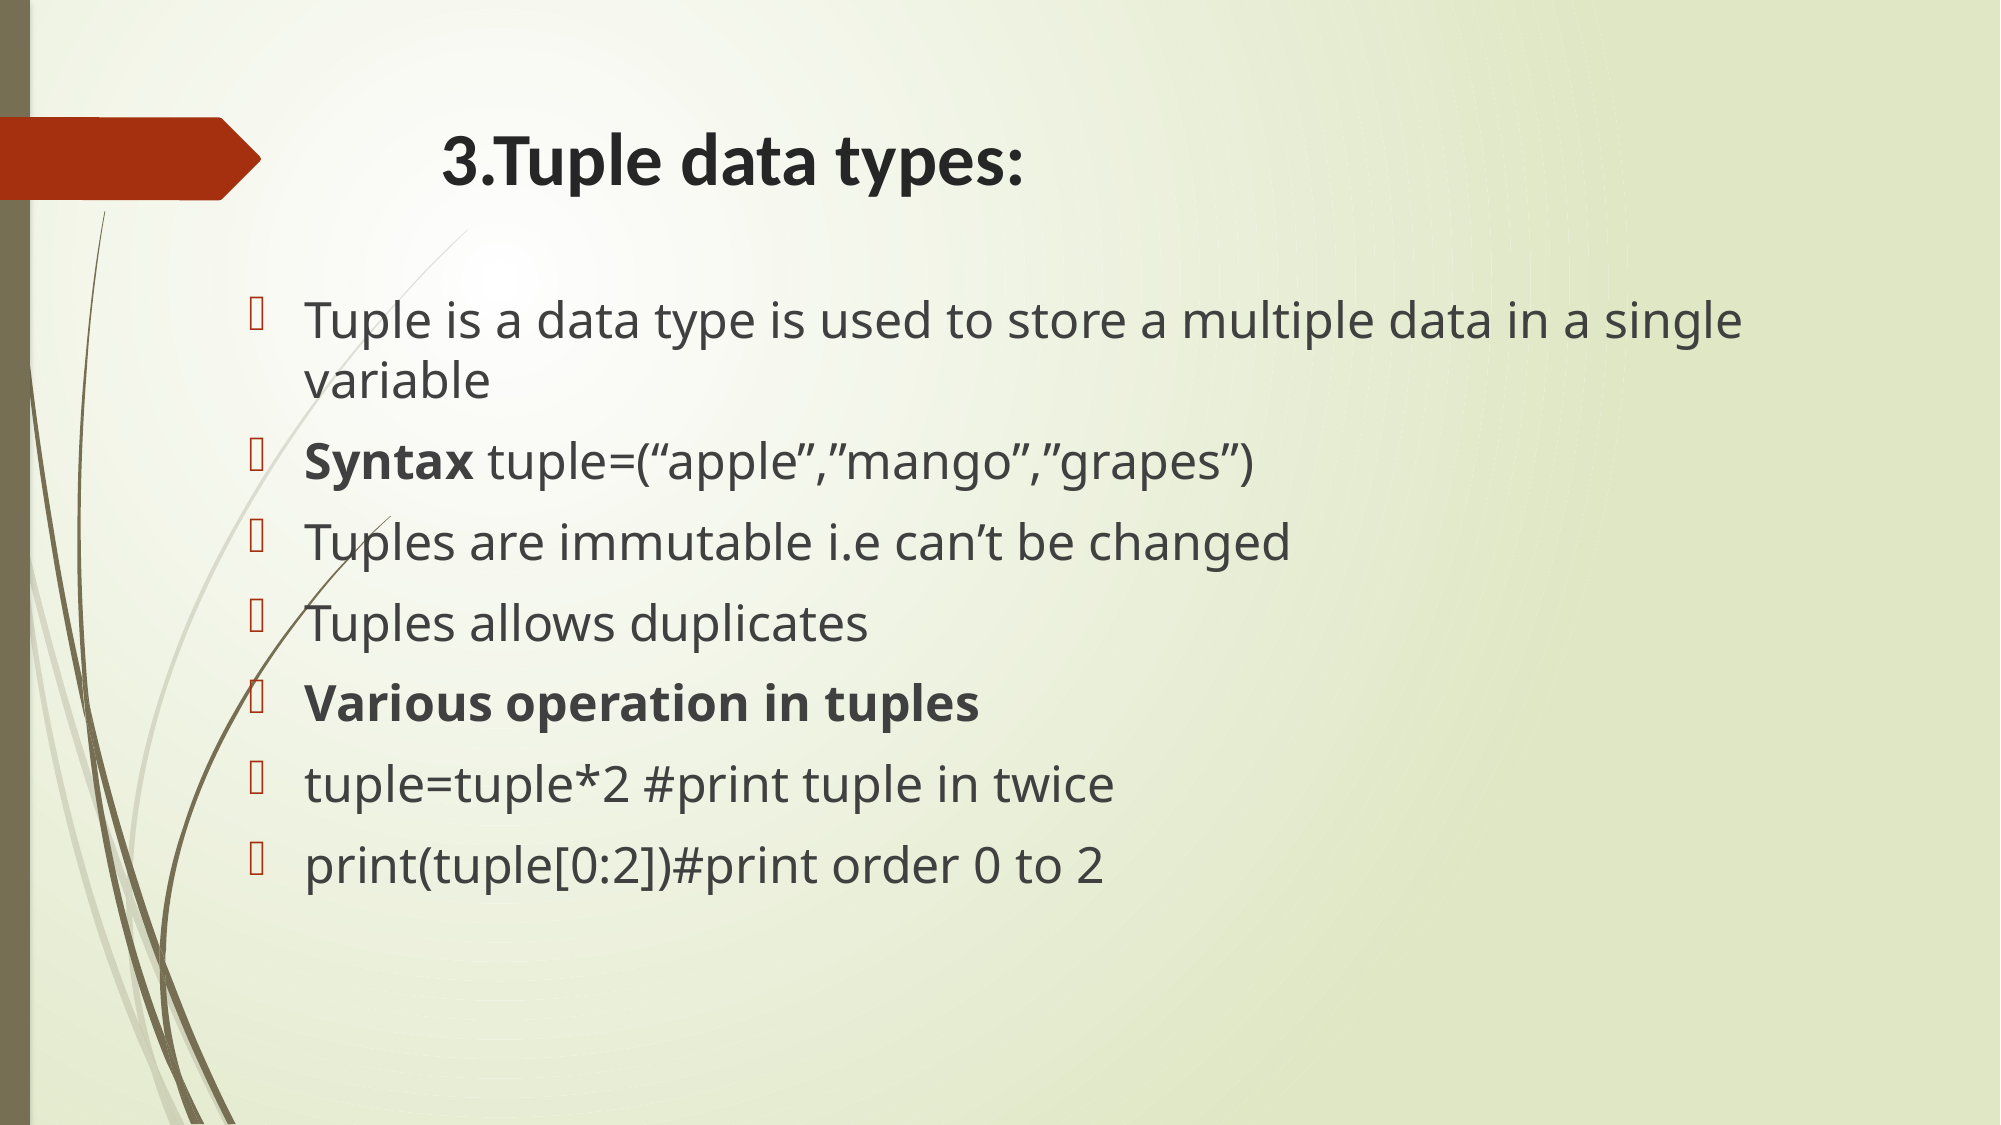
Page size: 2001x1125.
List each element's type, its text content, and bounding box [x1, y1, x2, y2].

title 3.Tuple data types: [425, 102, 1888, 280]
list Tuple is a data type is used to store a multiple data in a single variable Syntax tuple=(“apple”,”mango”,”grapes”) Tuples are immutable i.e can’t be changed Tuples allows duplicates Various operation in tuples tuple=tuple*2 #print tuple in twice print(tuple[0:2])#print order 0 to 2 [233, 280, 1888, 970]
